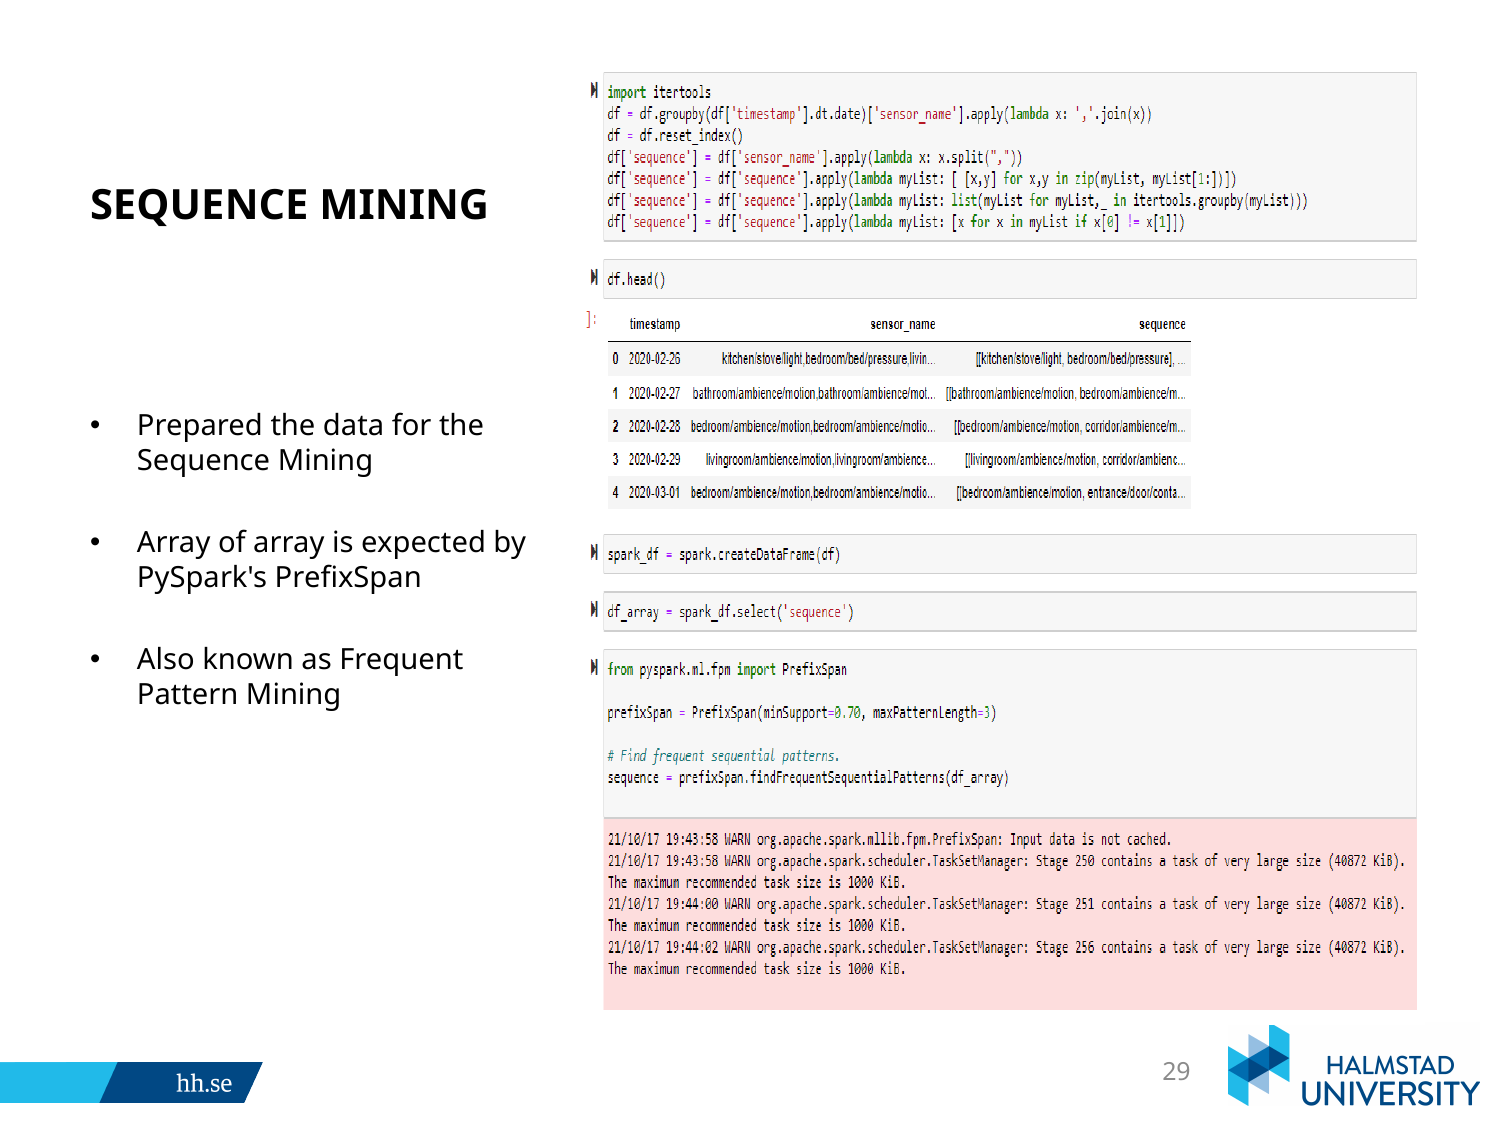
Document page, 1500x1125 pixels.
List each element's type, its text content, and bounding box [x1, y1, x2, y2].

picture [1228, 1022, 1480, 1106]
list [586, 57, 1426, 1025]
picture [0, 1062, 263, 1103]
slide_number 29 [1105, 1042, 1206, 1103]
list Prepared the data for the Sequence Mining Array of array is expected by PySpark's PrefixSpan Also known as Frequent Pattern Mining [75, 235, 569, 1005]
title SEQUENCE MINING [75, 44, 569, 235]
